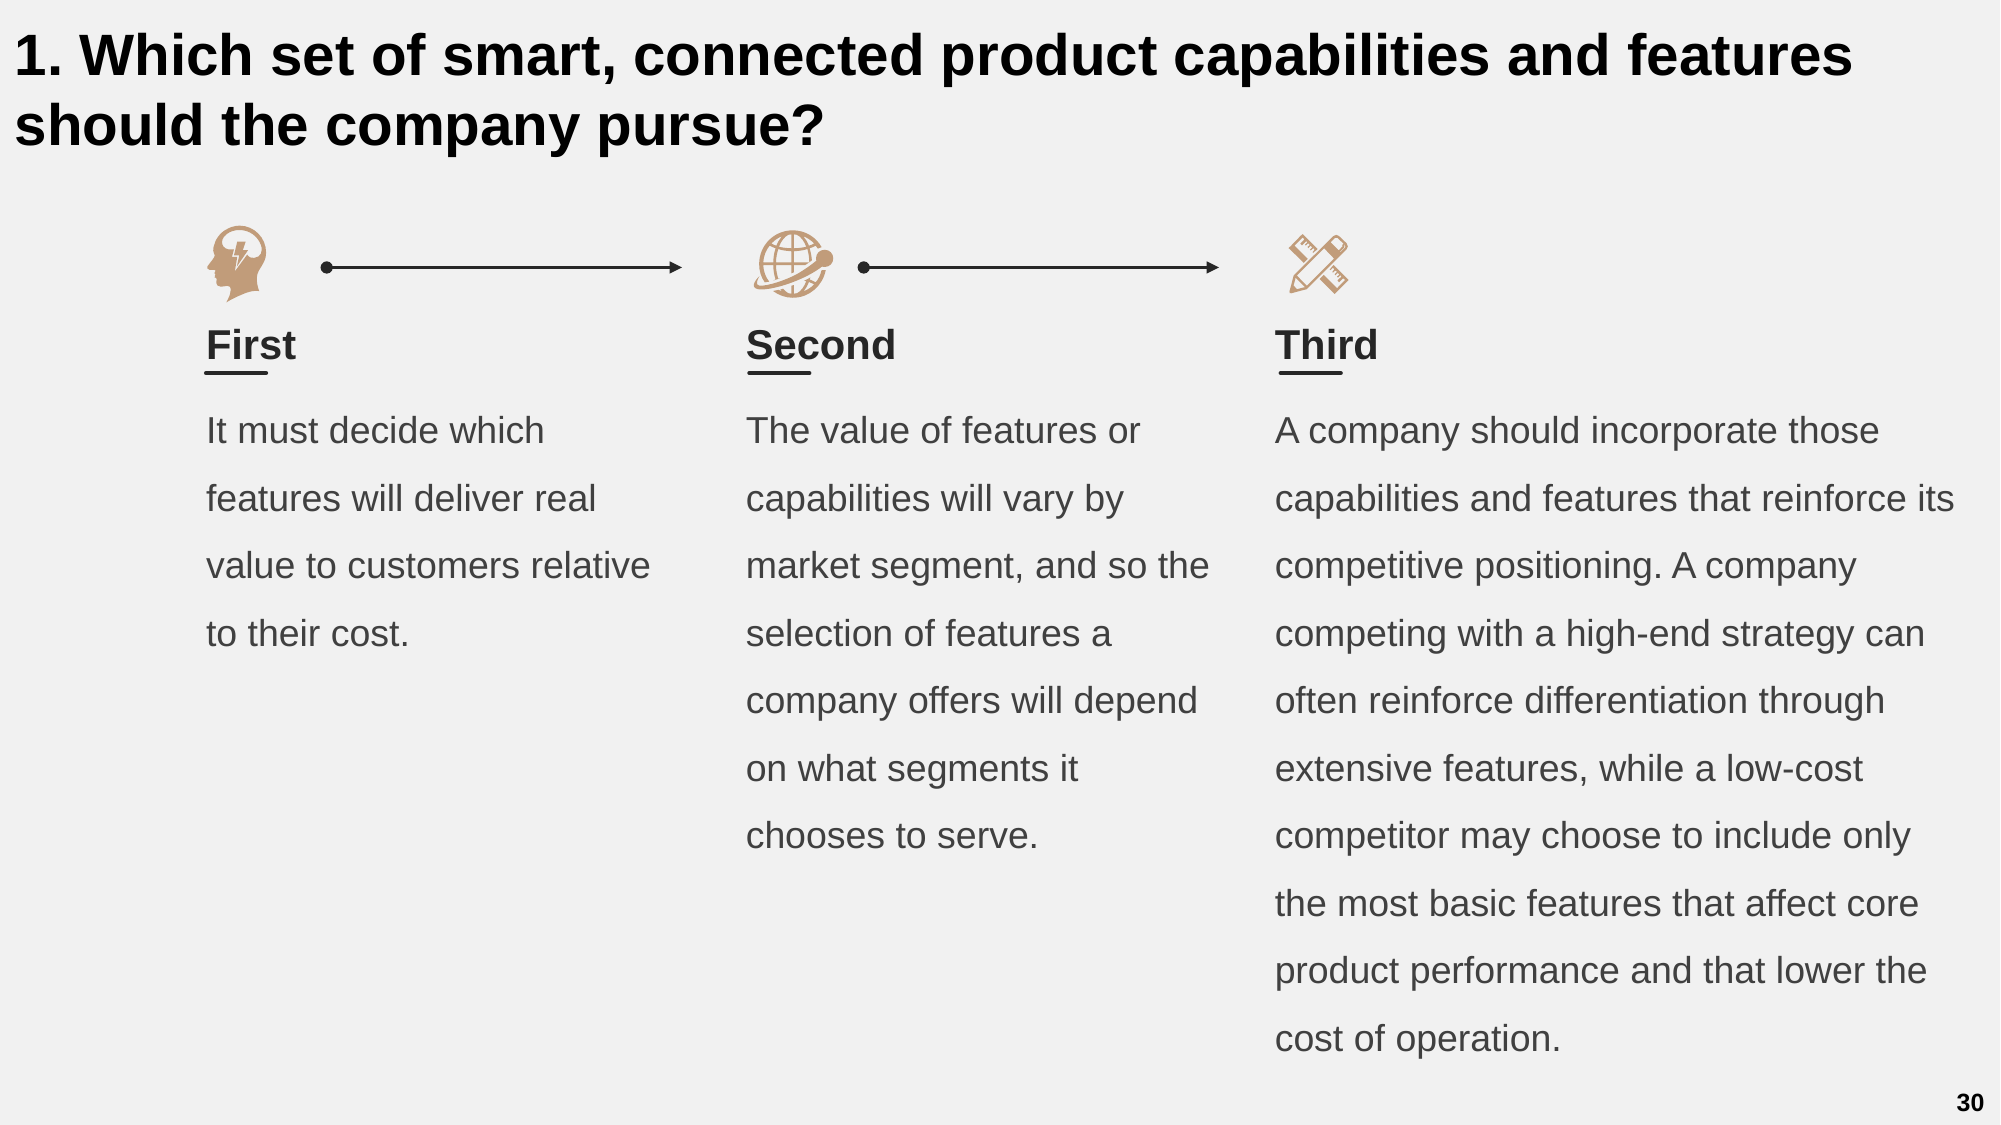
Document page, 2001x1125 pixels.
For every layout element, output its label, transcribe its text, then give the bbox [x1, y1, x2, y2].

text_box 30 [1941, 1079, 2000, 1125]
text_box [745, 317, 1213, 862]
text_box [206, 225, 1349, 374]
text_box 1. Which set of smart, connected product capabilities and features should the company pursue? [0, 9, 1932, 165]
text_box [1274, 317, 1966, 1066]
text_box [206, 317, 674, 657]
